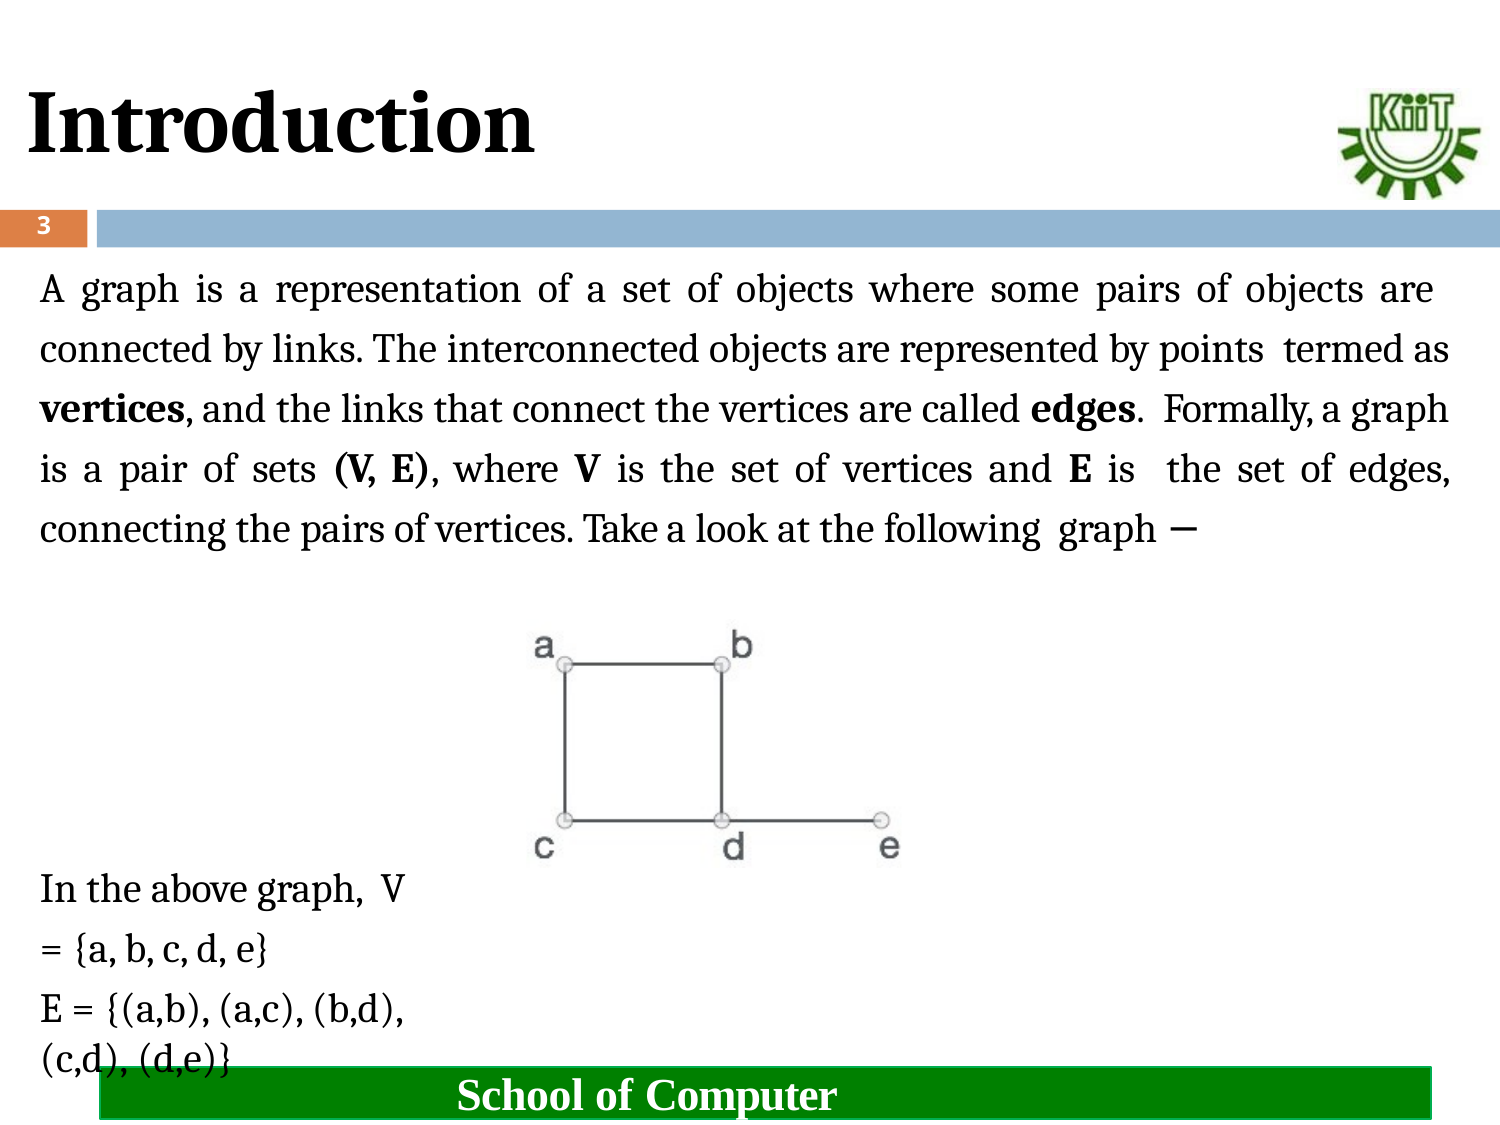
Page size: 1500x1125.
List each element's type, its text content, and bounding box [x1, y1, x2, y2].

text_box 3 [34, 207, 53, 240]
text_box [526, 619, 902, 868]
text_box In the above graph, V = {a, b, c, d, e} E = {(a,b), (a,c), (b,d), (c,d), (d,e)} [37, 848, 666, 1081]
text_box [1337, 88, 1490, 200]
title Introduction [24, 60, 553, 251]
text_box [98, 1065, 1433, 1121]
text_box A graph is a representation of a set of objects where some pairs of objects are connected by links. The interconnected objects are represented by points termed as vertices, and the links that connect the vertices are called edges. Formally, a graph is a pair of sets (V, E), where V is the set of vertices and E is the set of edges, connecting the pairs of vertices. Take a look at the following graph − [37, 248, 1451, 551]
